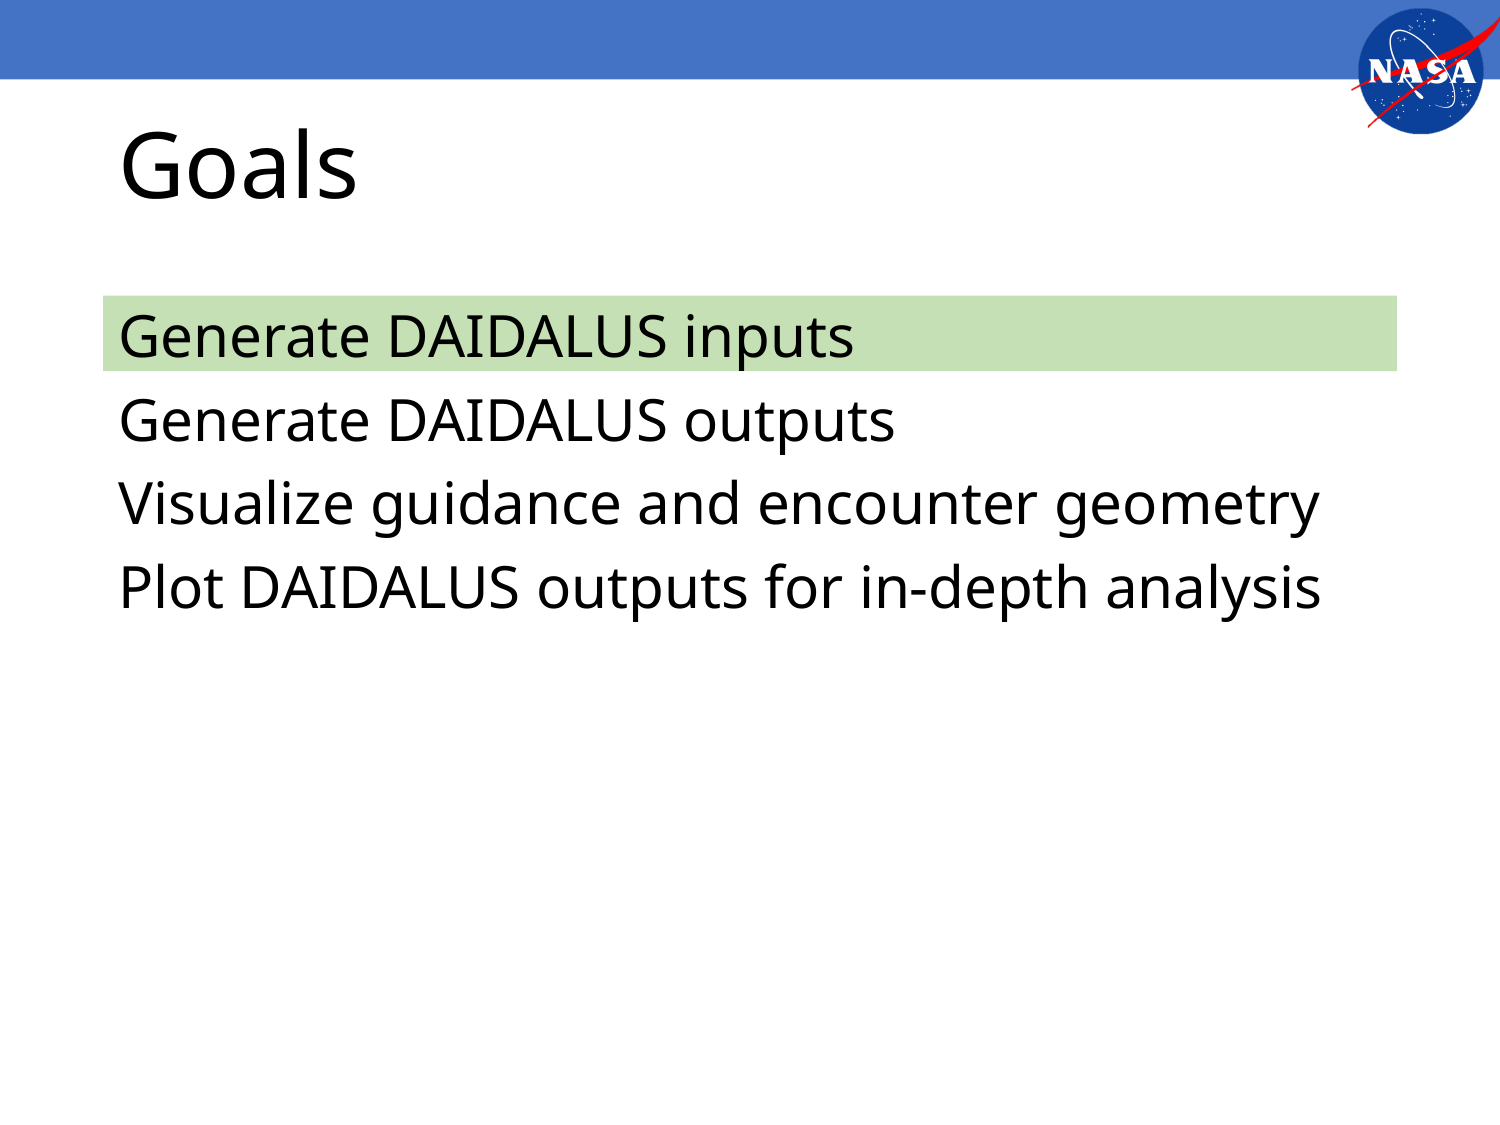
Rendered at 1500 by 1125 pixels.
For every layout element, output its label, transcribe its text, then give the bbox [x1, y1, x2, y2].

picture [1345, 0, 1500, 142]
text_box [102, 295, 1398, 372]
list Generate DAIDALUS inputs Generate DAIDALUS outputs Visualize guidance and encounter geometry Plot DAIDALUS outputs for in-depth analysis [103, 299, 1397, 1014]
title Goals [103, 59, 1397, 278]
